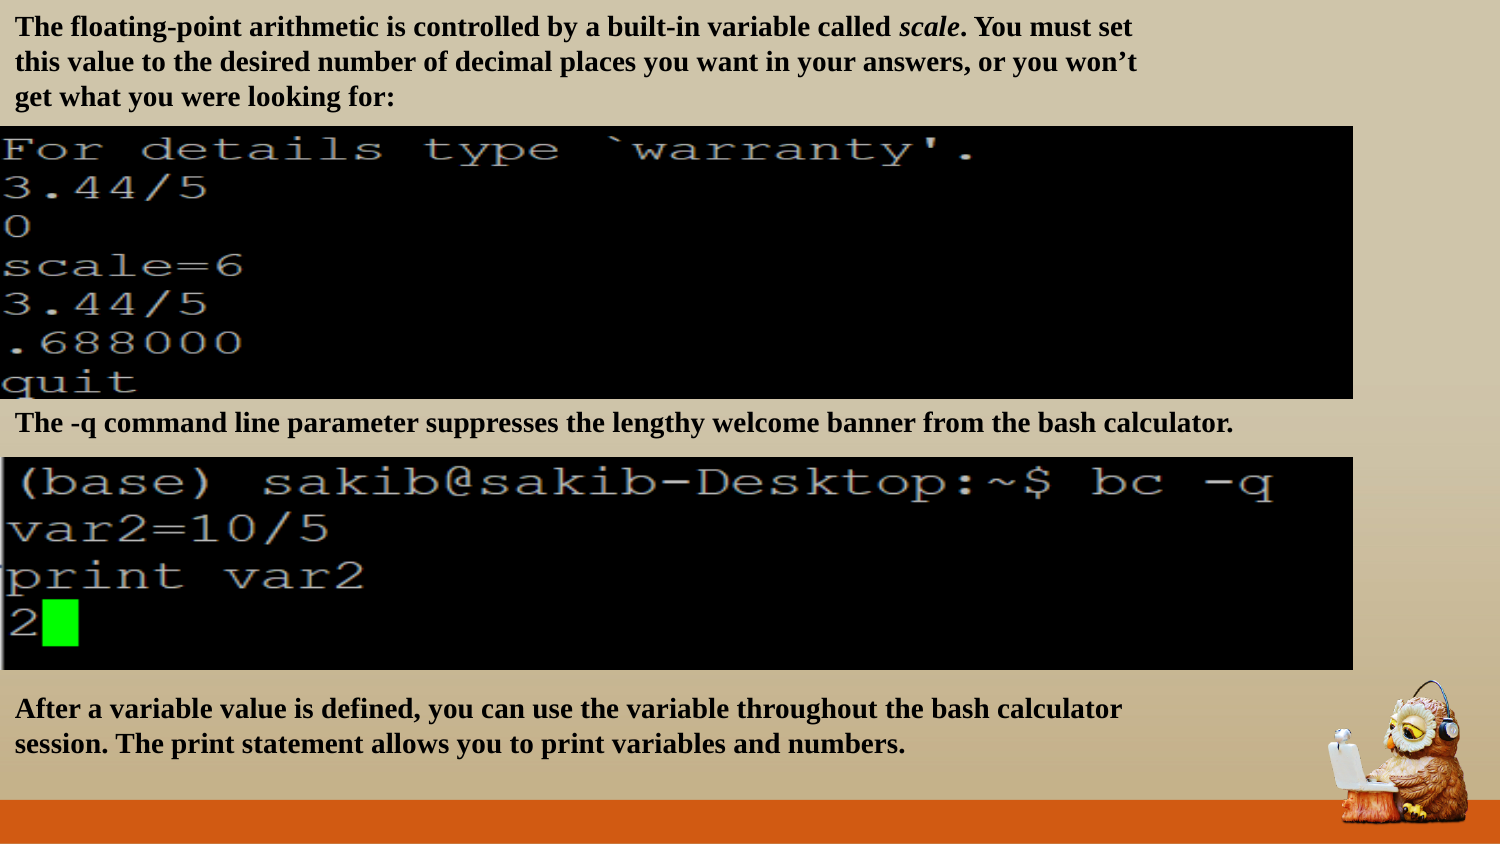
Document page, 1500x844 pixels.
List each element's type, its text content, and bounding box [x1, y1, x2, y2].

picture [0, 456, 1353, 670]
picture [0, 126, 1353, 399]
list The floating-point arithmetic is controlled by a built-in variable called scale. You must set this value to the desired number of decimal places you want in your answers, or you won’t get what you were looking for: The -q command line parameter suppresses the lengthy welcome banner from the bash calculator. After a variable value is defined, you can use the variable throughout the bash calculator session. The print statement allows you to print variables and numbers. [0, 0, 1500, 800]
picture [1328, 800, 1468, 826]
